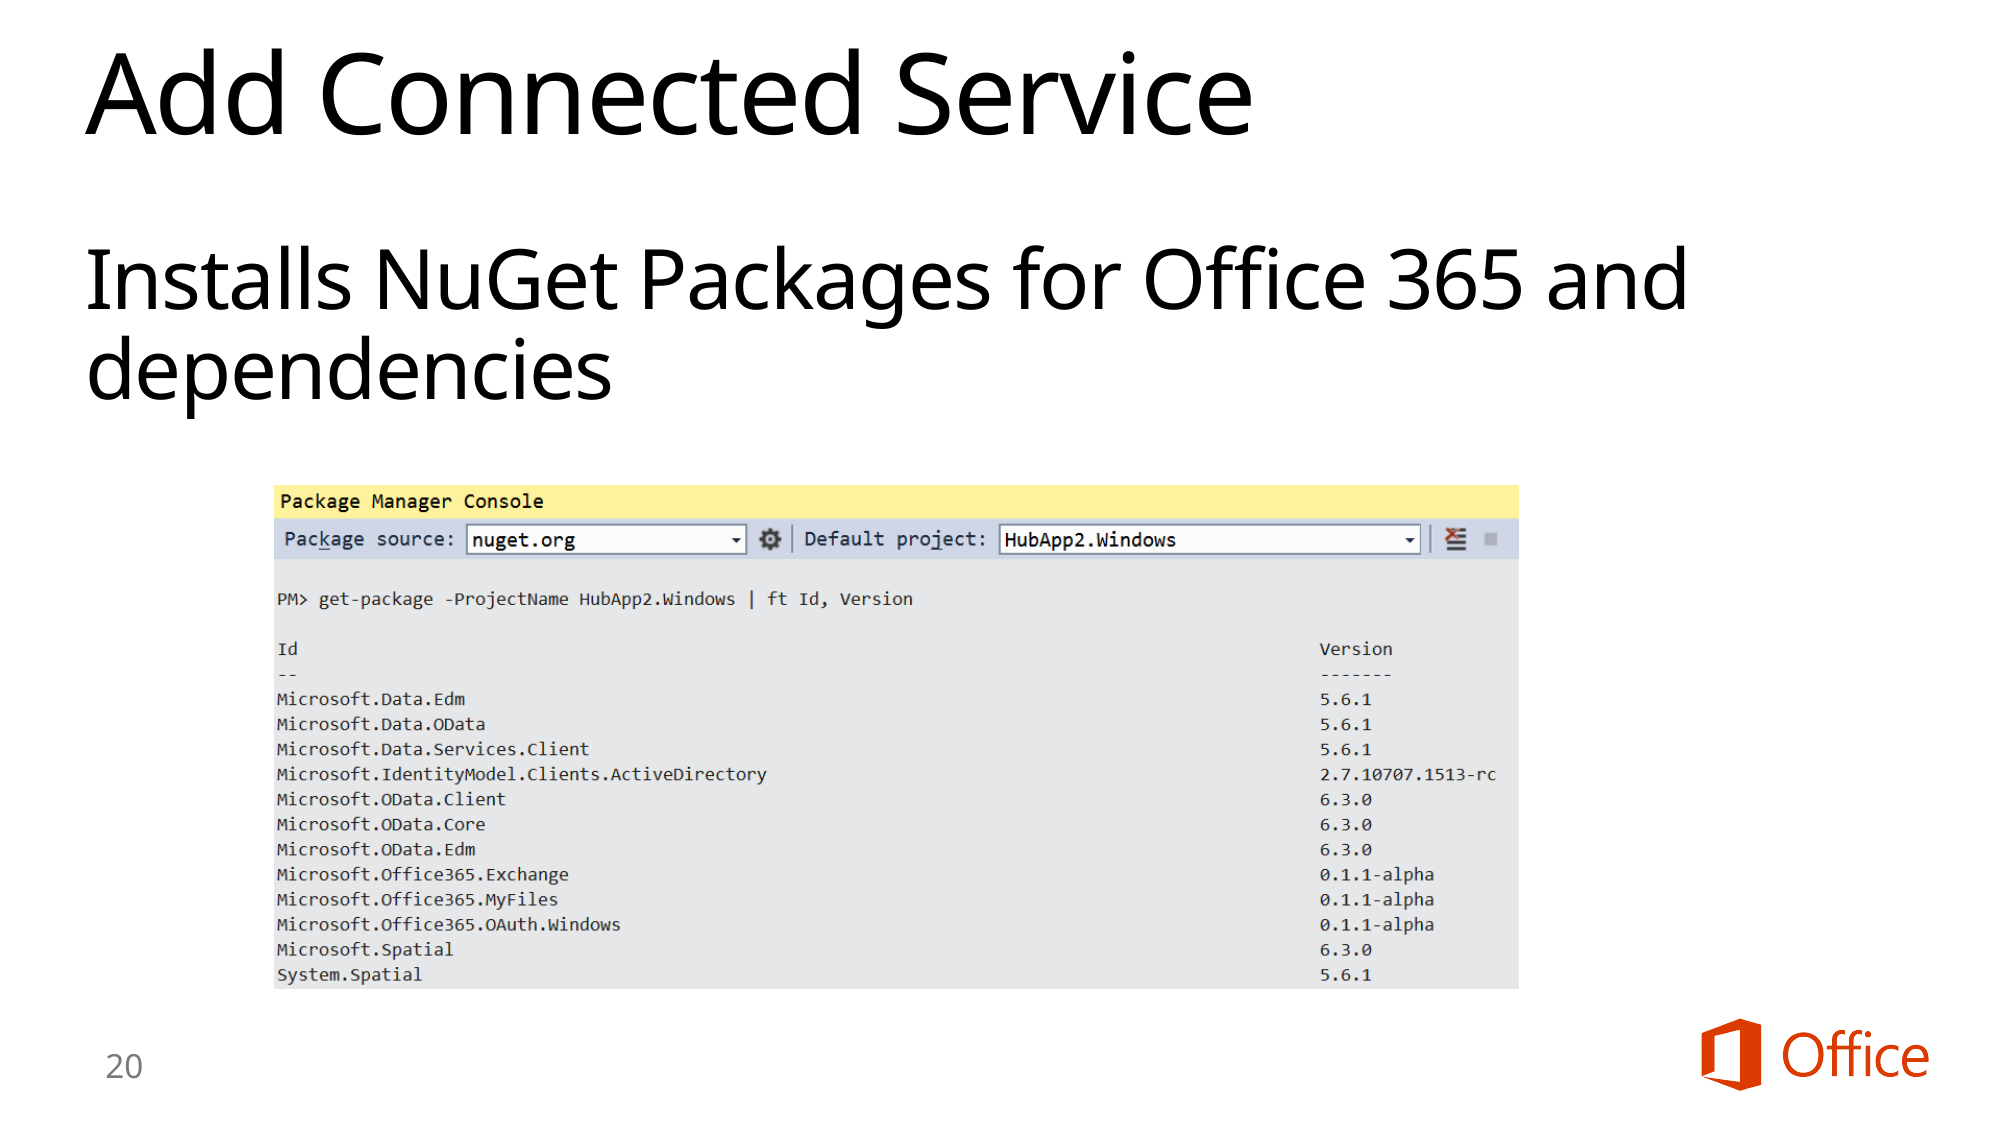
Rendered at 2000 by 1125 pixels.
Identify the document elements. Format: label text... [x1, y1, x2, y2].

picture [274, 485, 1519, 990]
slide_number 20 [85, 1049, 178, 1086]
list Installs NuGet Packages for Office 365 and dependencies [85, 237, 1914, 562]
picture [1670, 987, 1960, 1122]
title Add Connected Service [85, 37, 1914, 161]
